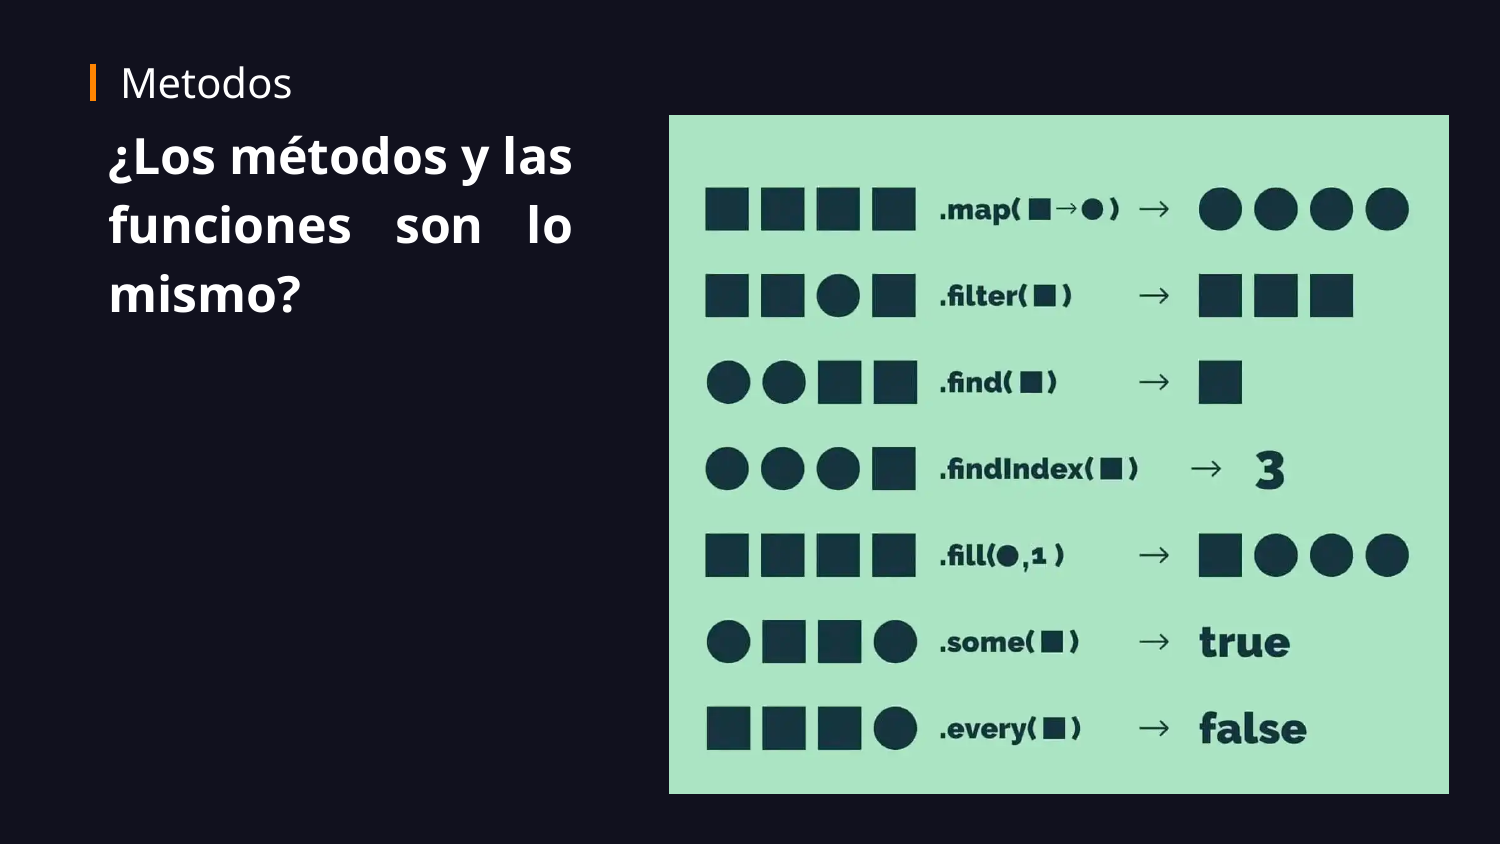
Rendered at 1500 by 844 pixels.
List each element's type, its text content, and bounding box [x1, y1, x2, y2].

text_box Metodos [105, 48, 1060, 116]
picture [669, 114, 1449, 794]
text_box ¿Los métodos y las funciones son lo mismo? [93, 100, 589, 466]
